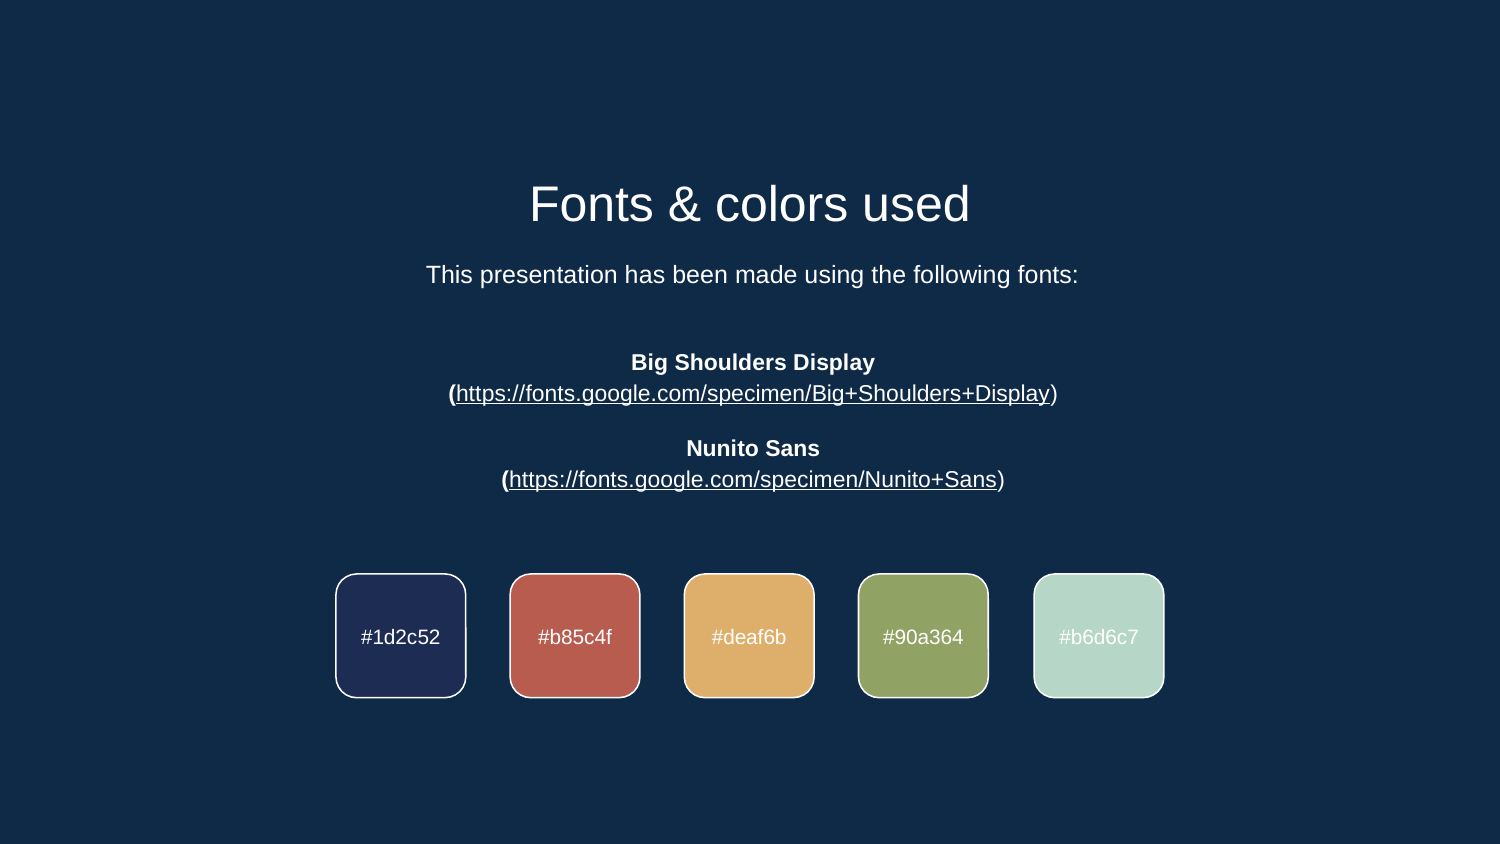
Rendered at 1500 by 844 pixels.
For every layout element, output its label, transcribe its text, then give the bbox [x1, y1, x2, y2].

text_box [335, 573, 989, 698]
list Big Shoulders Display (https://fonts.google.com/specimen/Big+Shoulders+Display) Nunito Sans (https://fonts.google.com/specimen/Nunito+Sans) [175, 314, 1332, 521]
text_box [1033, 573, 1165, 698]
list This presentation has been made using the following fonts: [175, 239, 1332, 312]
title Fonts & colors used [171, 156, 1328, 236]
